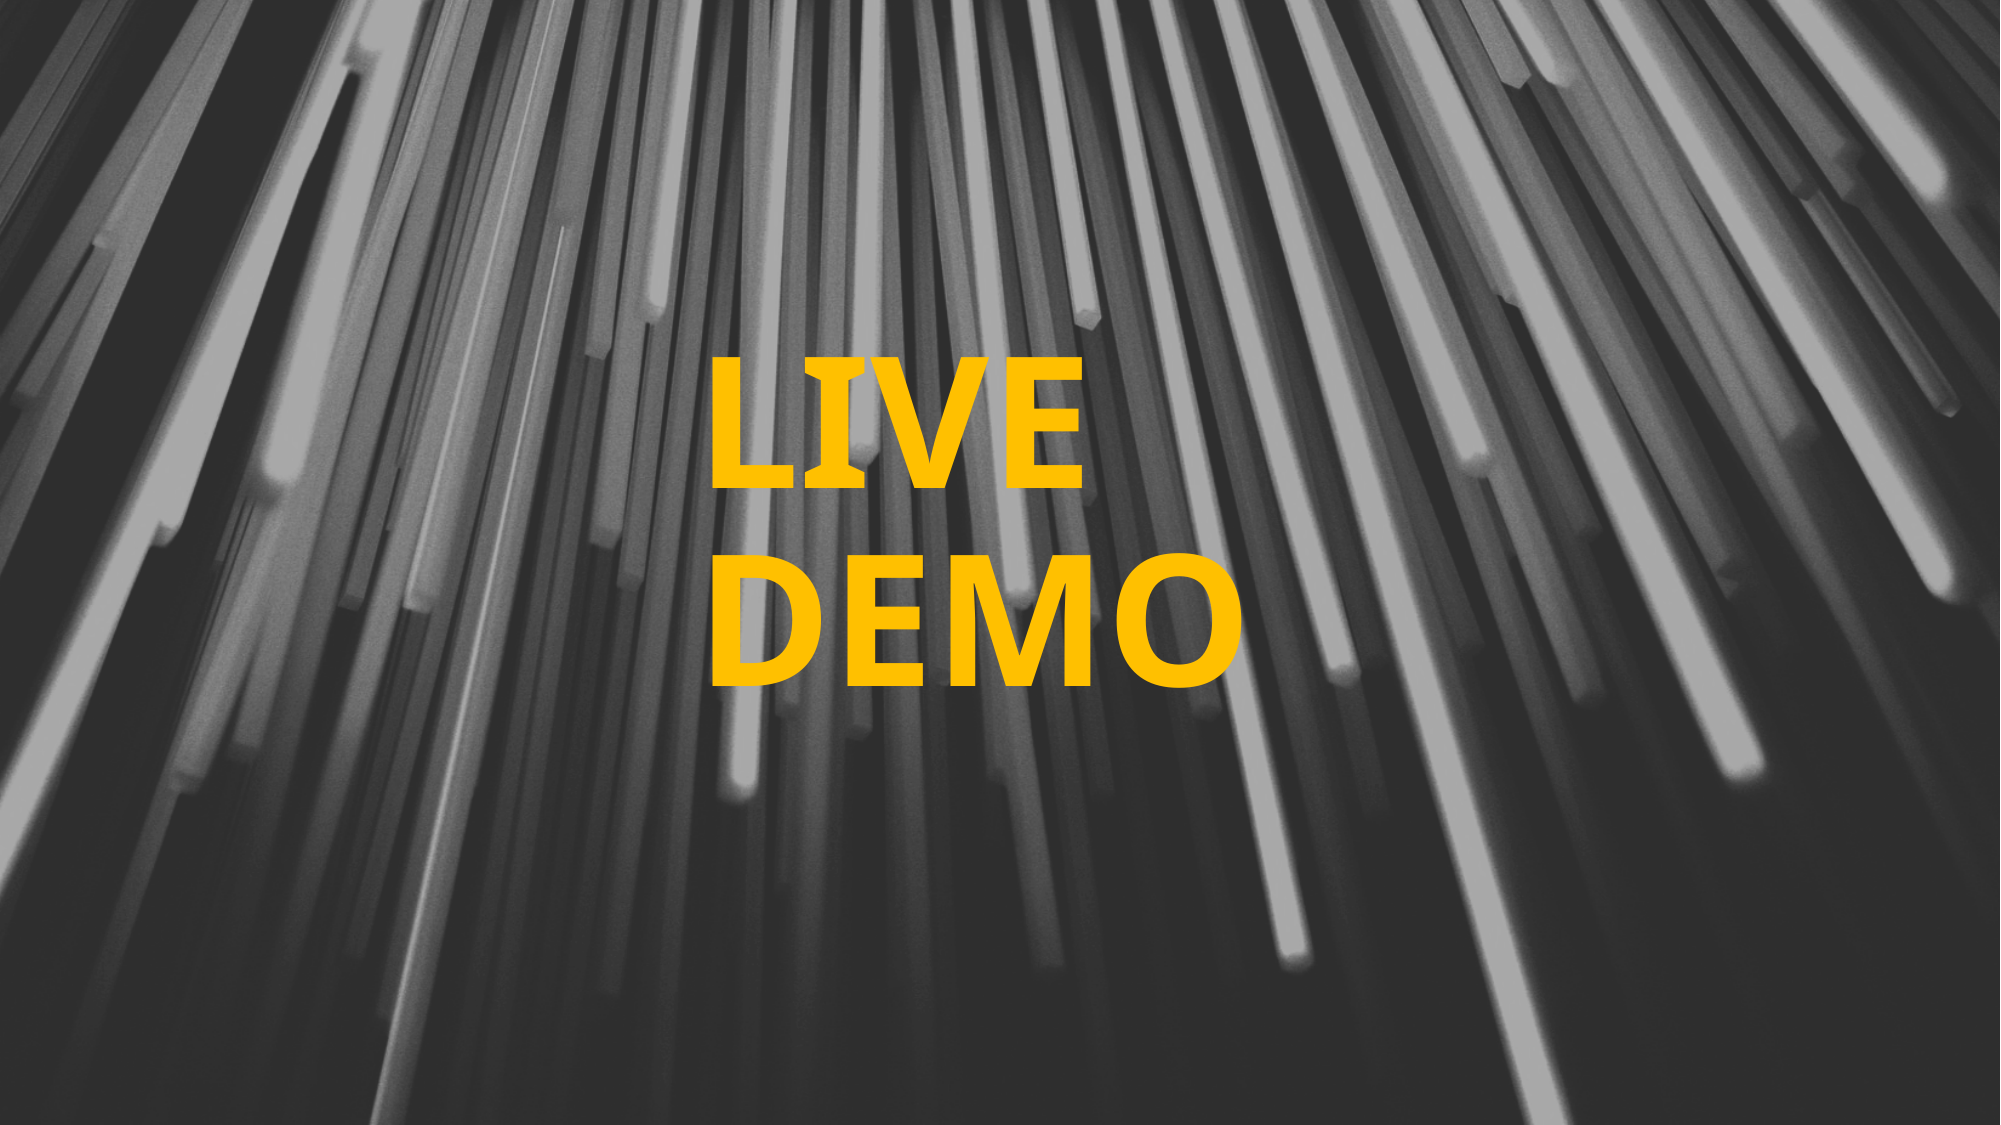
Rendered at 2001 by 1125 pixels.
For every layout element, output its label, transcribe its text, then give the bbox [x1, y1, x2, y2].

title LIVE DEMO [681, 418, 1462, 637]
